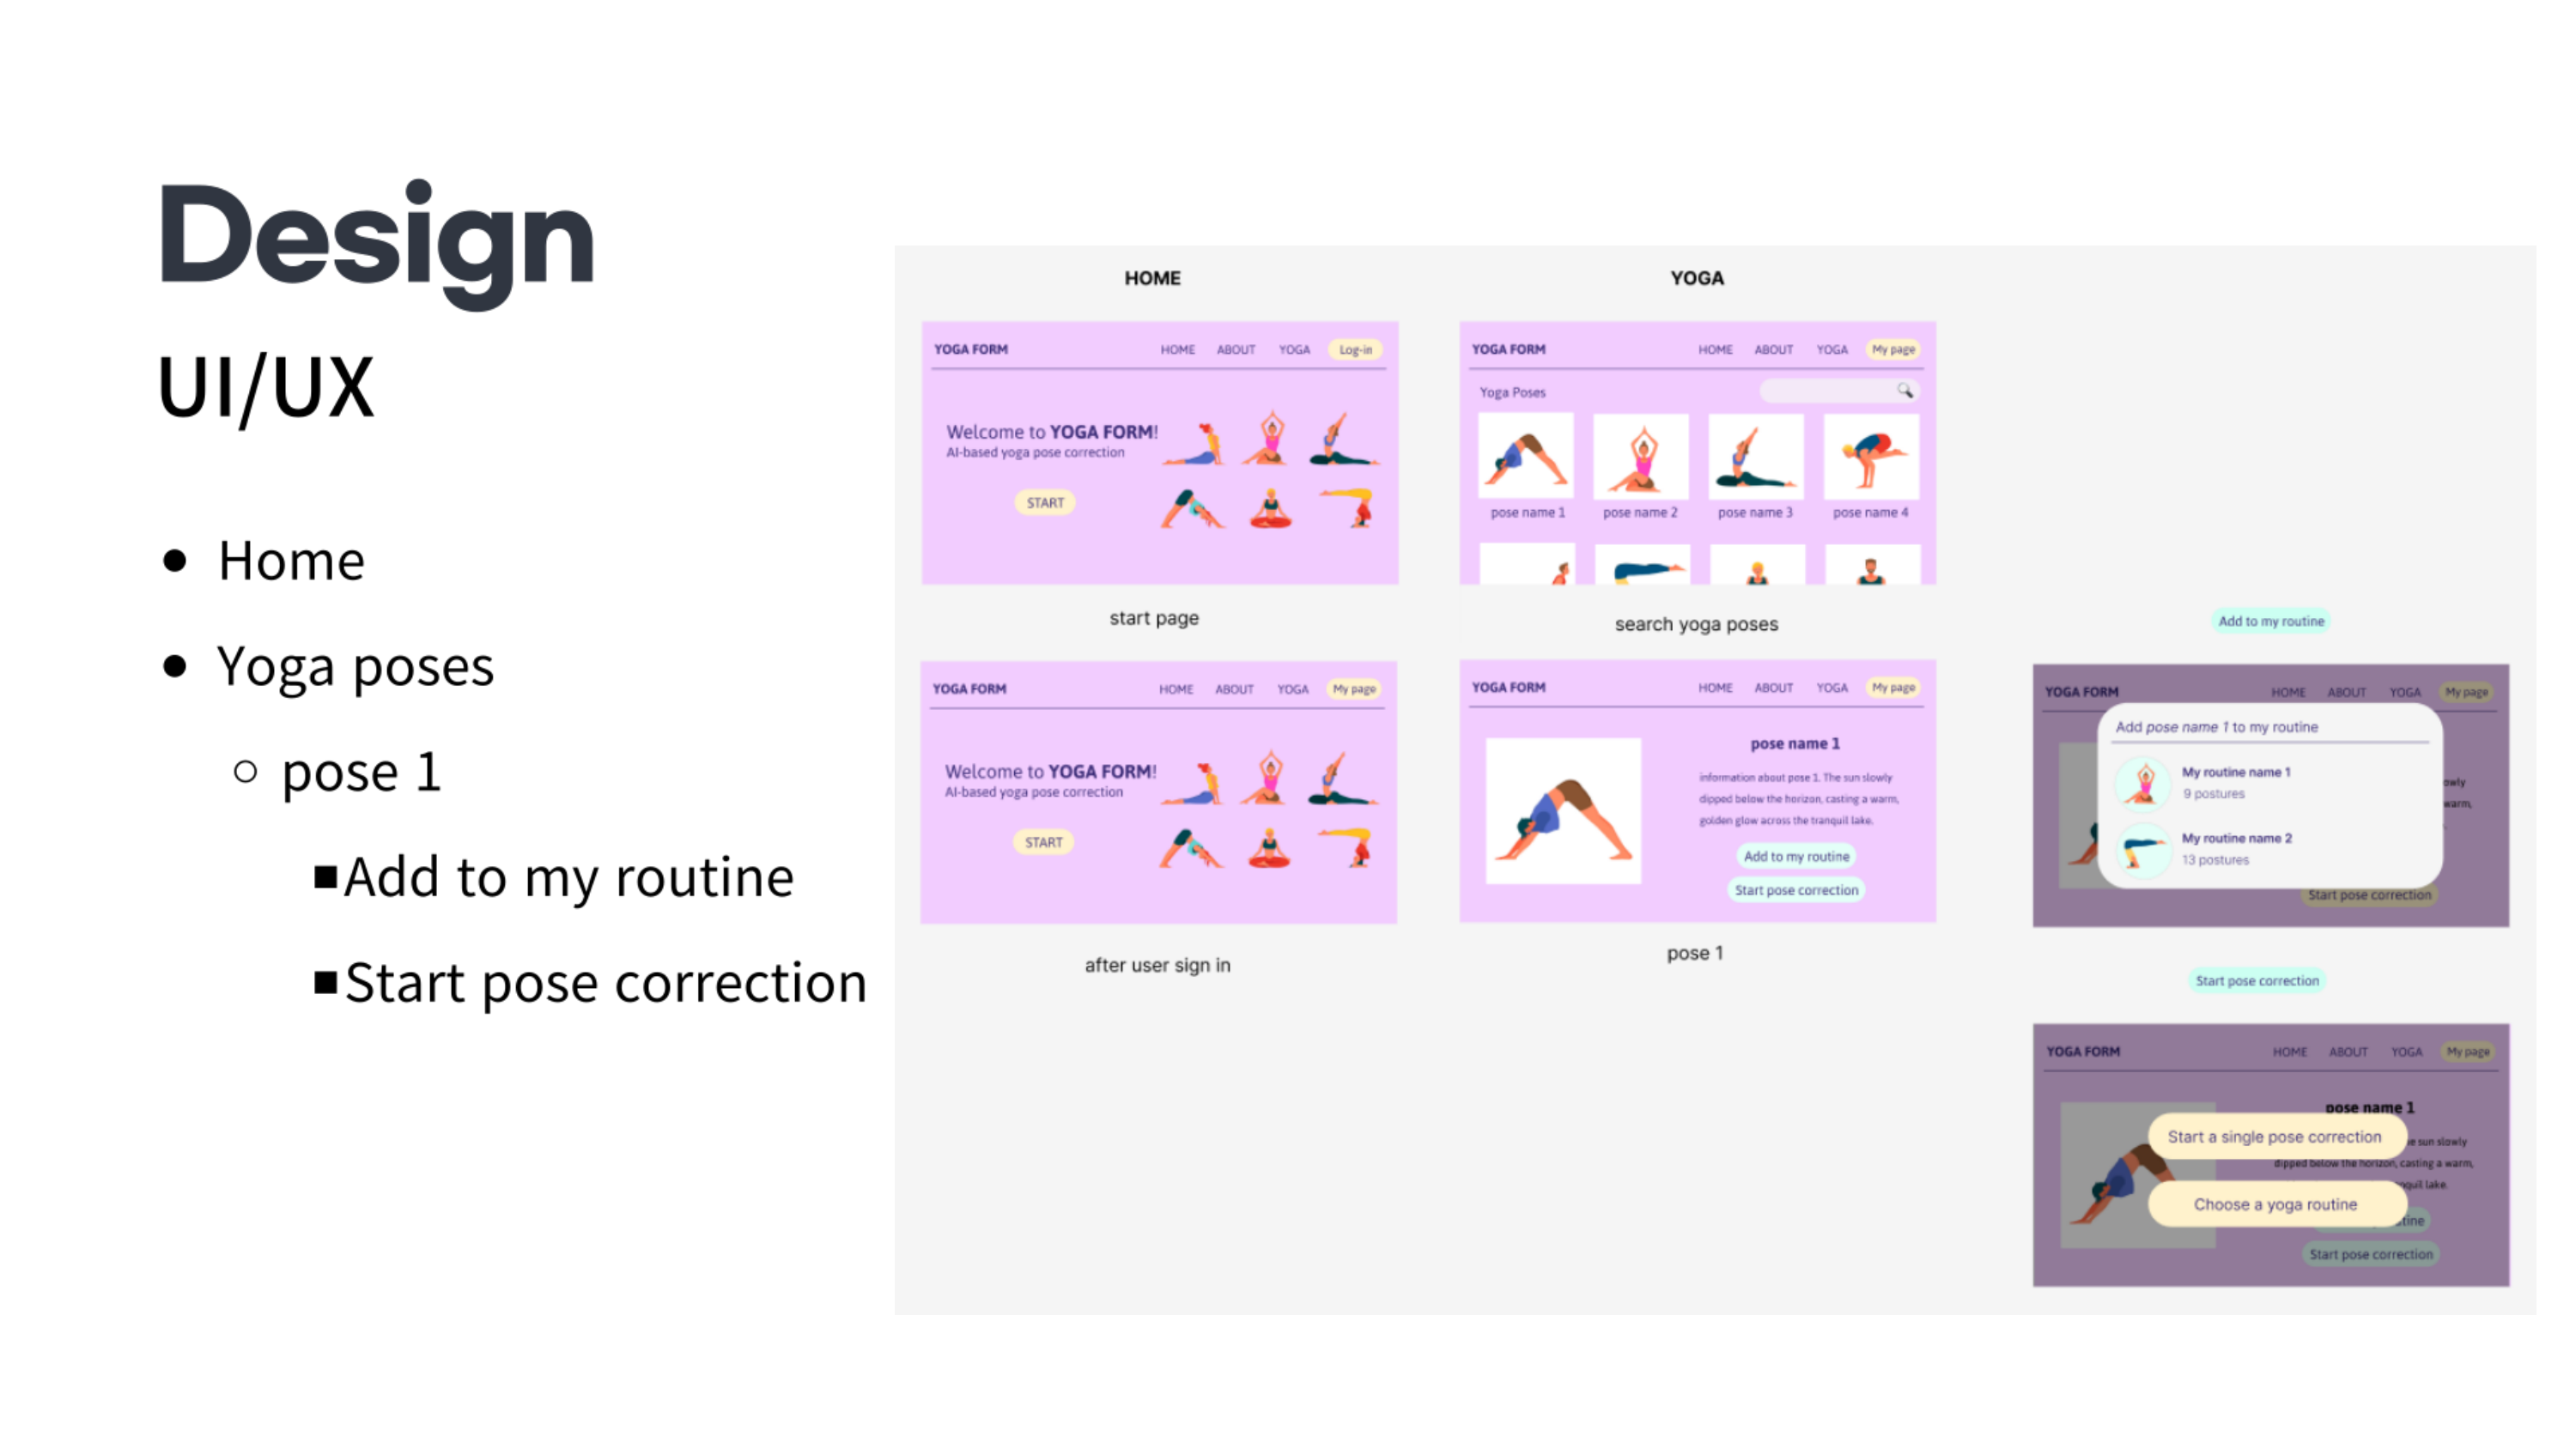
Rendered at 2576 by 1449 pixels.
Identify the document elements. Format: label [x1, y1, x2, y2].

picture [112, 112, 924, 1086]
text_box [895, 246, 2537, 1316]
